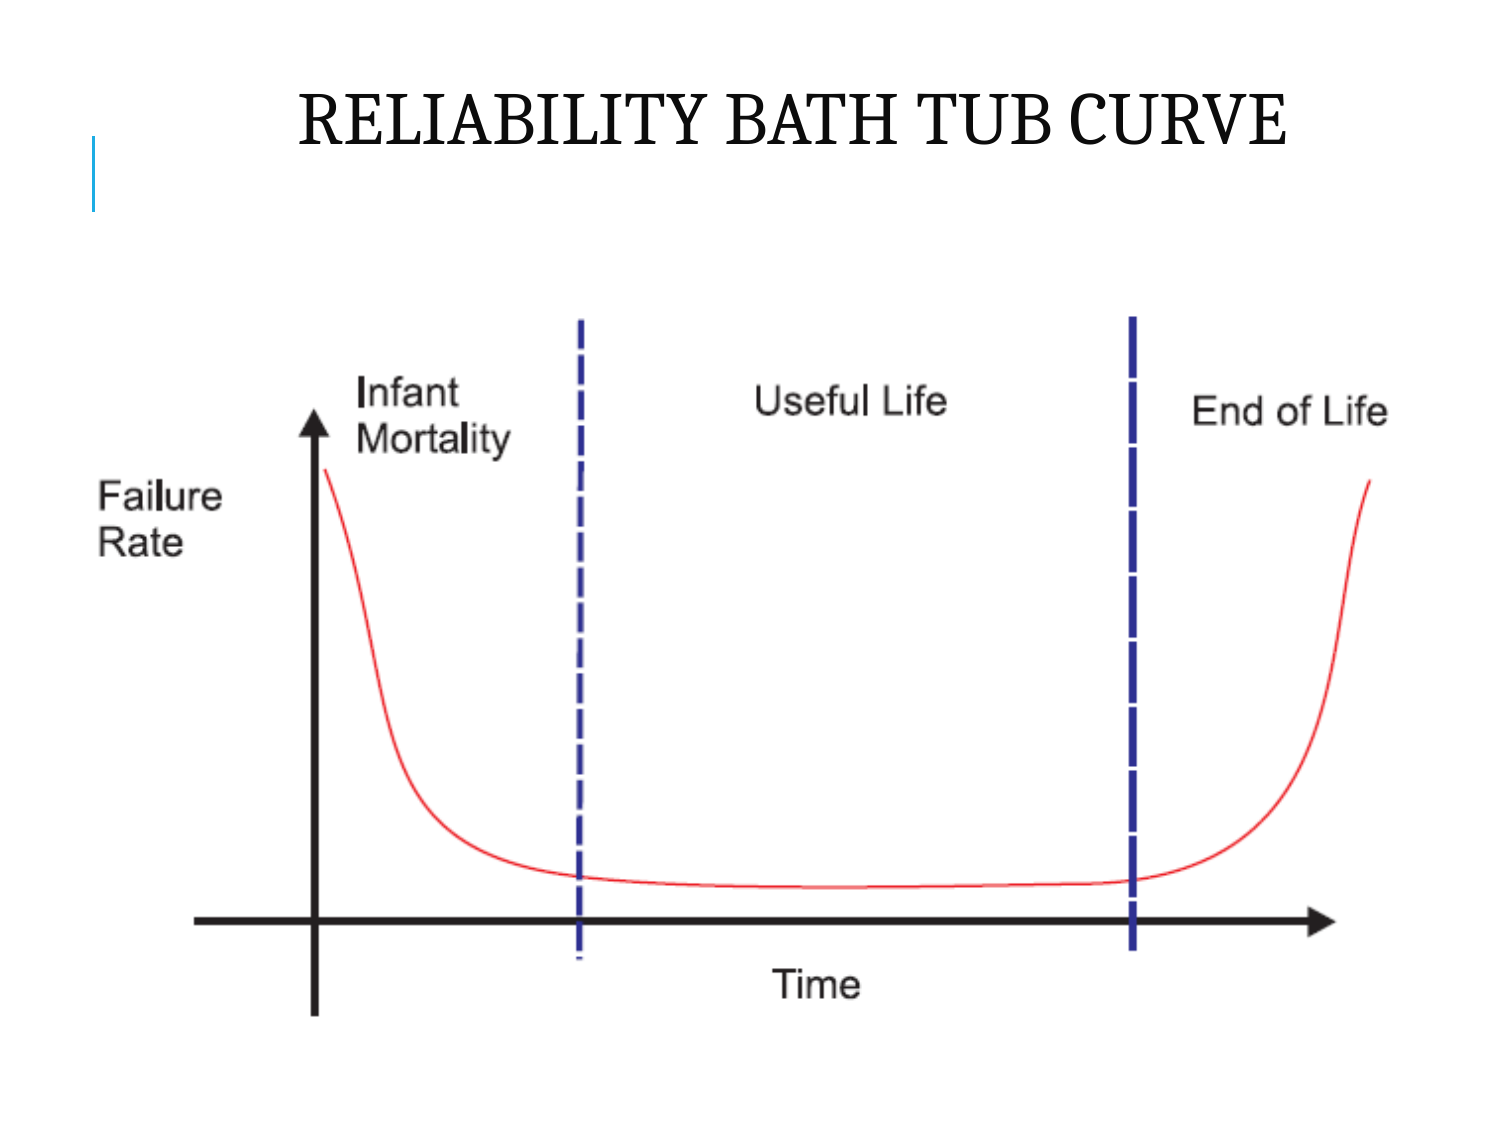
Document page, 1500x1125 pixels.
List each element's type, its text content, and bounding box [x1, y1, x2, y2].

title RELIABILITY BATH TUB CURVE [125, 0, 1462, 210]
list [38, 212, 1467, 1096]
